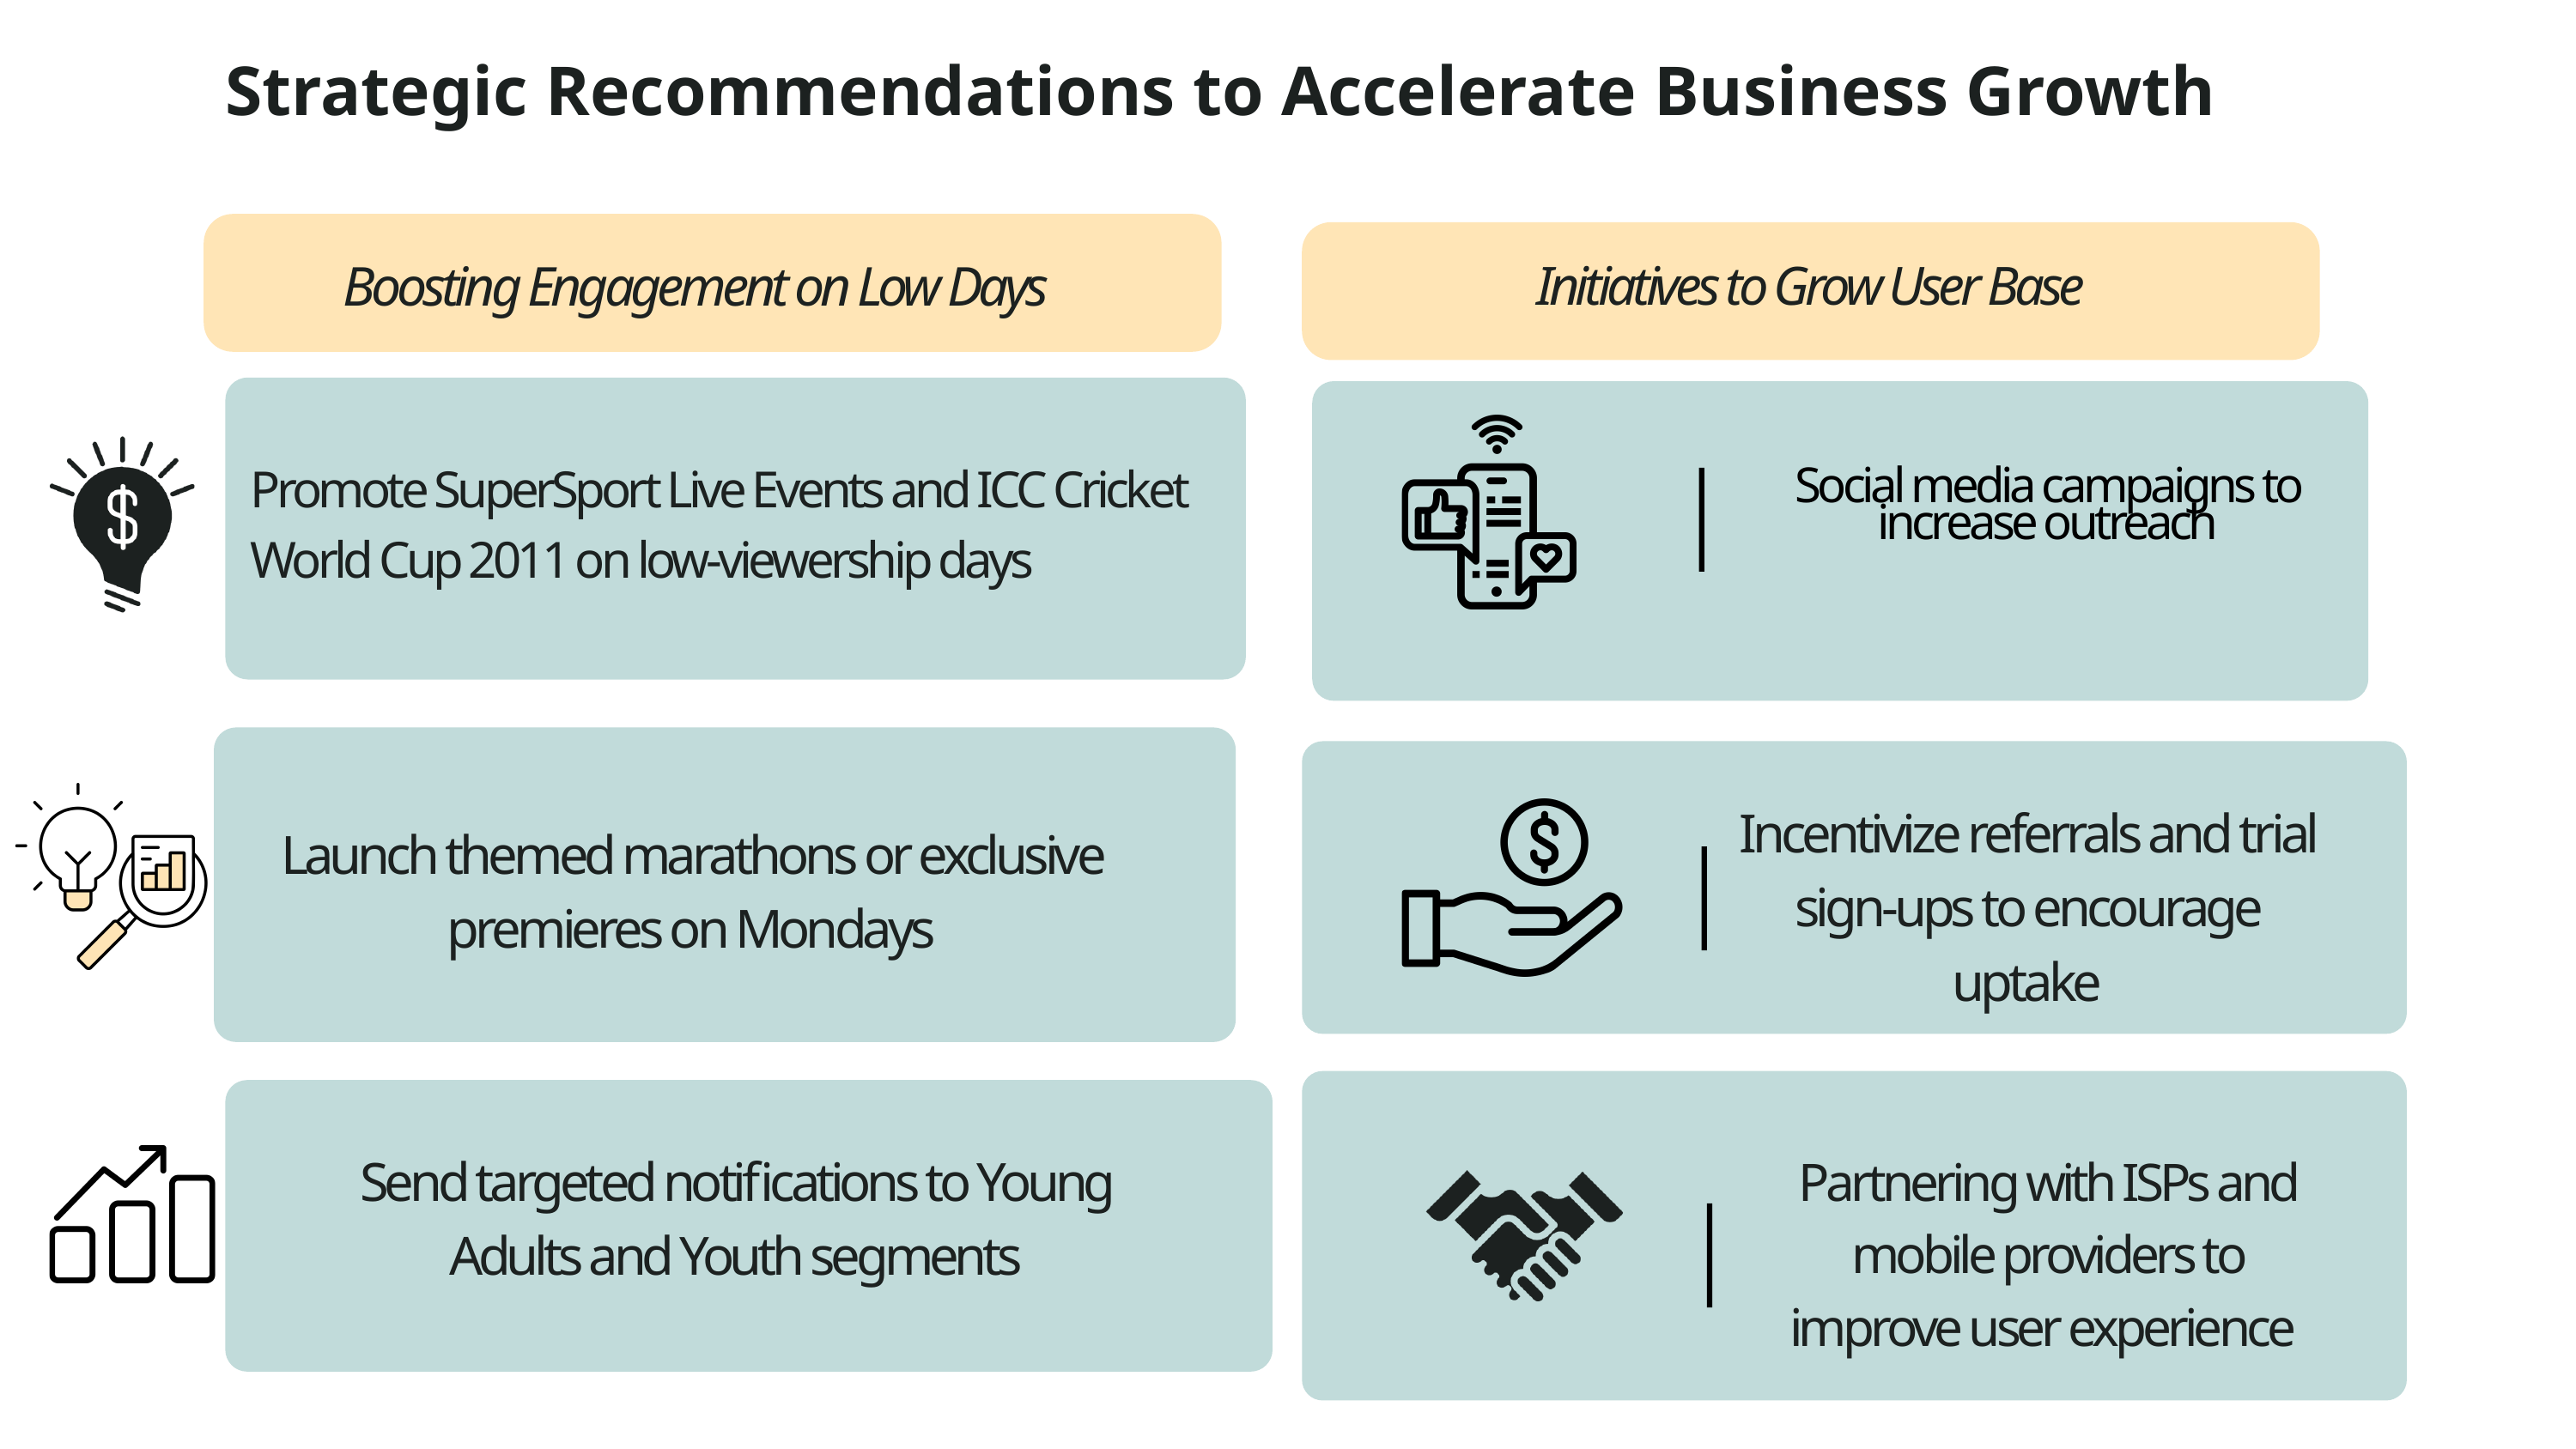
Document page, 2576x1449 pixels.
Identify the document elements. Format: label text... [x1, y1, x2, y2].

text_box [1311, 380, 2369, 701]
text_box [15, 783, 209, 970]
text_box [213, 727, 1236, 1043]
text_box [225, 377, 1247, 680]
text_box Strategic Recommendations to Accelerate Business Growth [225, 52, 2320, 129]
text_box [225, 1079, 1273, 1373]
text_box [1301, 221, 2320, 361]
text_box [1302, 1070, 2408, 1401]
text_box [1302, 741, 2408, 1034]
text_box [49, 436, 195, 613]
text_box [203, 213, 1222, 352]
text_box [49, 1145, 216, 1283]
